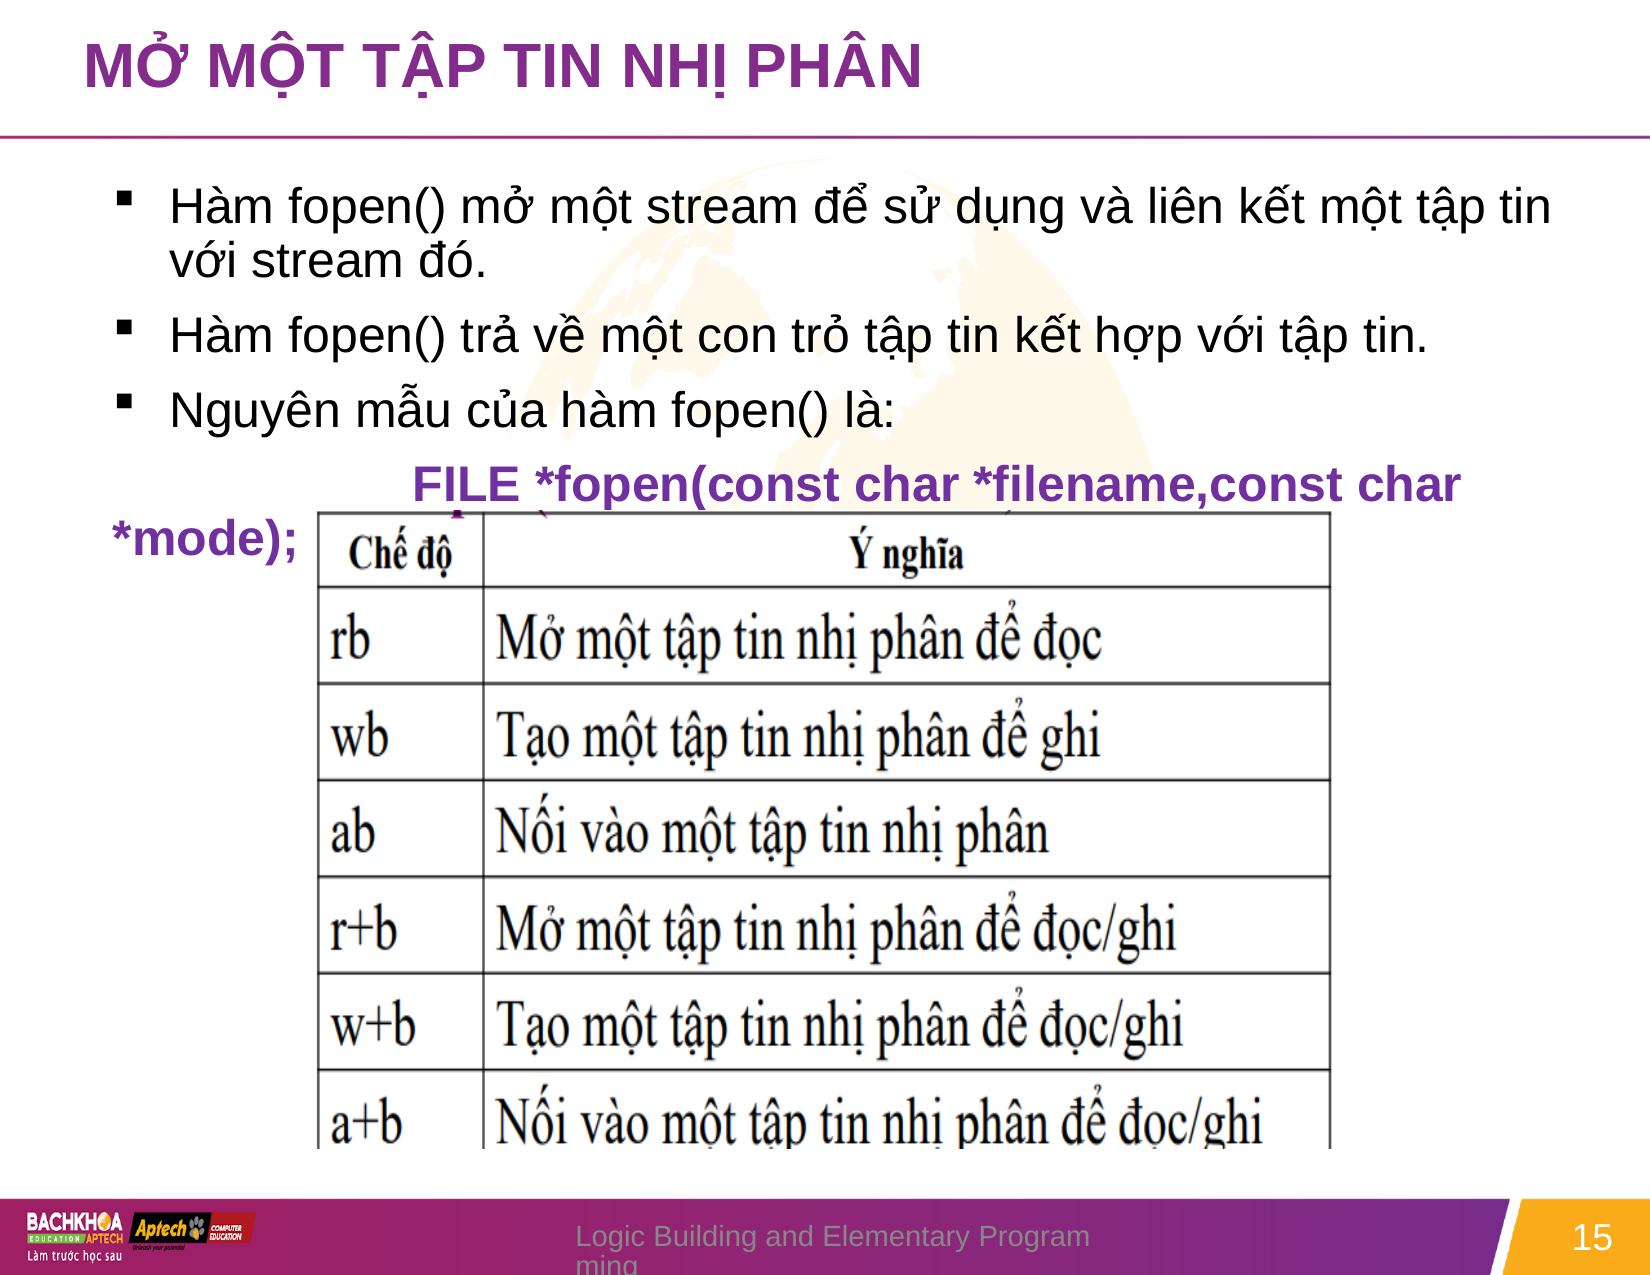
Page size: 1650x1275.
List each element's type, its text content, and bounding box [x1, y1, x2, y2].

picture [0, 0, 1650, 1275]
list Hàm fopen() mở một stream để sử dụng và liên kết một tập tin với stream đó. Hàm fopen() trả về một con trỏ tập tin kết hợp với tập tin. Nguyên mẫu của hàm fopen() là: FILE *fopen(const char *filename,const char *mode); [68, 165, 1609, 1149]
title MỞ MỘT TẬP TIN NHỊ PHÂN [68, 0, 1609, 135]
slide_number 15 [1534, 1201, 1650, 1270]
footer Logic Building and Elementary Programming [560, 1201, 1118, 1270]
